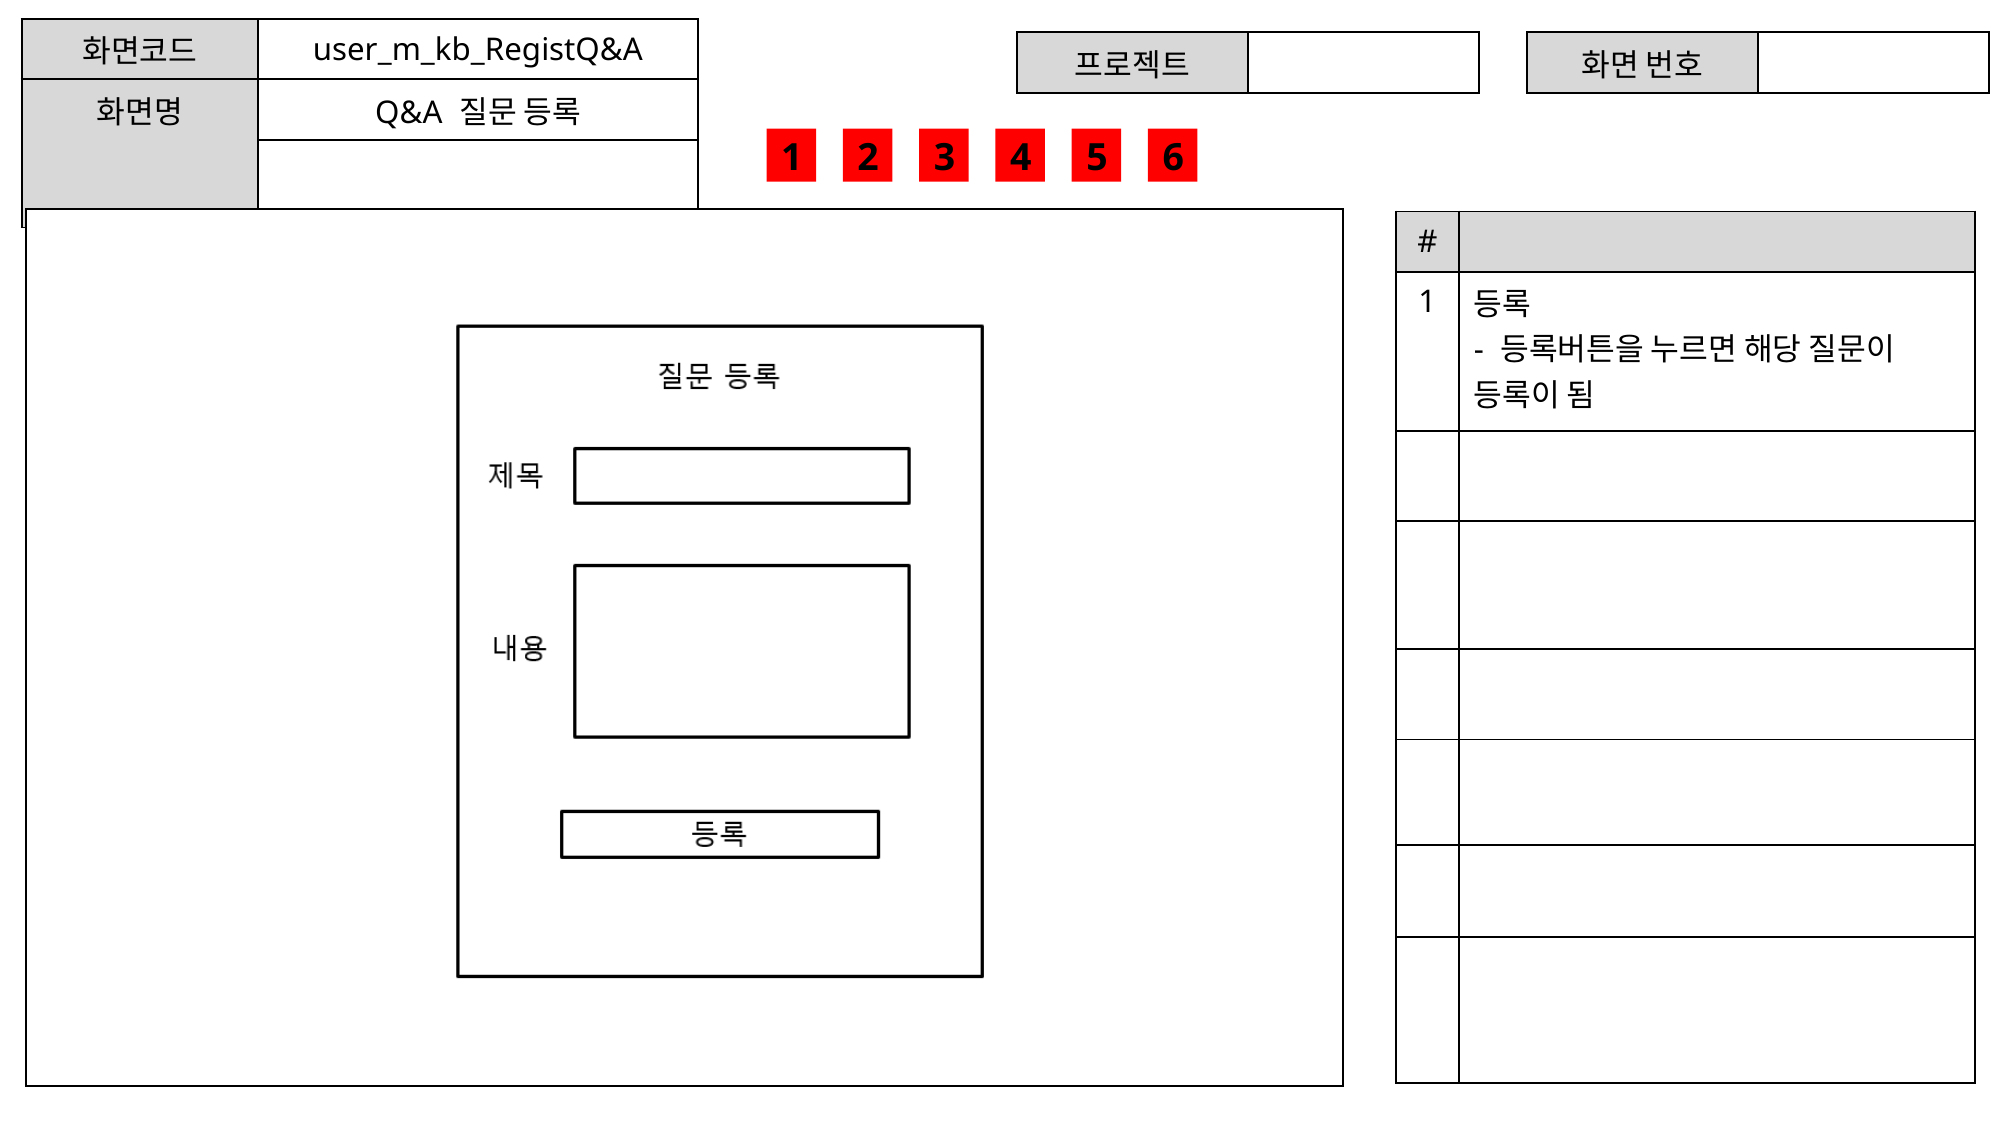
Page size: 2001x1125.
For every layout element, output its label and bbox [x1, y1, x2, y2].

table_header [1759, 33, 1988, 92]
table_cell [1460, 650, 1974, 739]
table_header [23, 20, 257, 78]
table_header [1249, 33, 1478, 92]
table_cell [259, 80, 697, 139]
table_header [1018, 33, 1247, 92]
table_cell [1397, 846, 1458, 936]
text_box [1071, 128, 1122, 182]
table_header [1528, 33, 1757, 92]
text_box [1147, 128, 1198, 182]
picture [441, 294, 996, 1000]
table_header [1397, 212, 1458, 271]
table_header [1460, 212, 1974, 271]
table_cell [1397, 432, 1458, 520]
table_cell [1460, 522, 1974, 648]
table_cell [1397, 522, 1458, 648]
text_box [995, 128, 1045, 182]
text_box [25, 208, 1344, 1087]
table_cell [1397, 740, 1458, 844]
table_cell [1460, 740, 1974, 844]
table_cell [1460, 432, 1974, 520]
table_header [259, 20, 697, 78]
table_cell [1397, 273, 1458, 430]
text_box [842, 128, 893, 182]
text_box [919, 128, 969, 182]
table_cell [1460, 846, 1974, 936]
table_cell [1460, 938, 1974, 1082]
table_cell [1397, 650, 1458, 739]
table_cell [1397, 938, 1458, 1082]
table_cell [259, 141, 697, 208]
table_cell [23, 80, 257, 227]
table_cell [1460, 273, 1974, 430]
text_box [766, 128, 817, 182]
